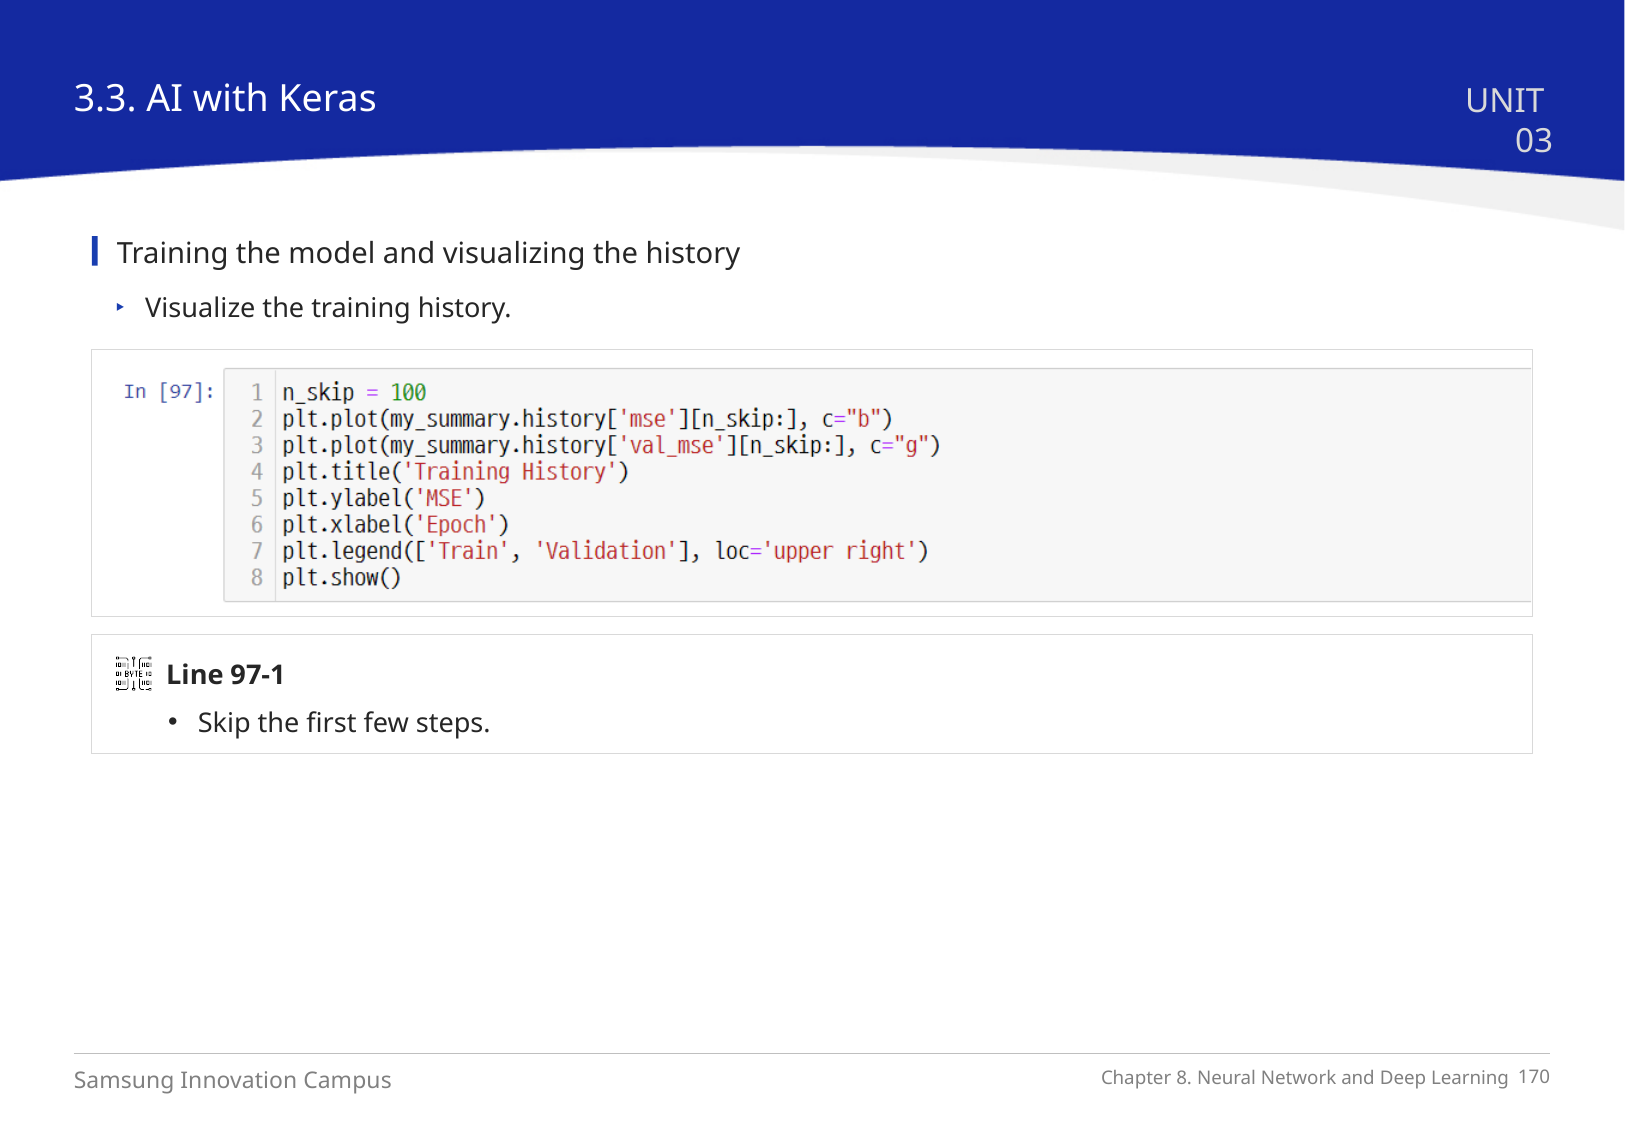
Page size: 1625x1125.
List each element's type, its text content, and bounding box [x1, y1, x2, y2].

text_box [91, 349, 1533, 617]
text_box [73, 73, 1554, 120]
picture [0, 0, 1625, 1125]
text_box Visualize the training history. [114, 278, 1532, 336]
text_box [91, 234, 1533, 270]
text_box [91, 634, 1533, 754]
